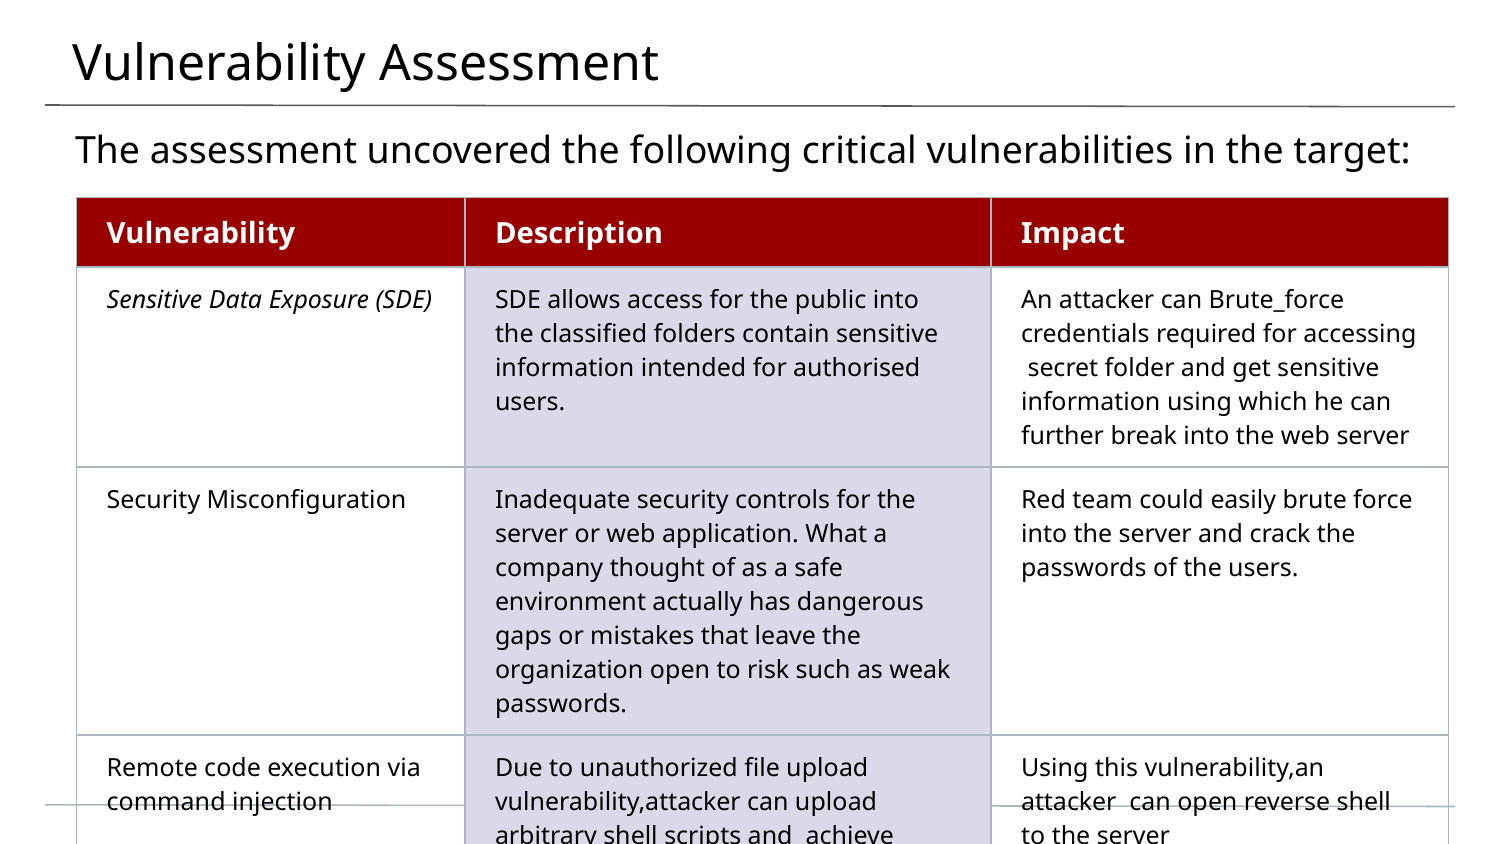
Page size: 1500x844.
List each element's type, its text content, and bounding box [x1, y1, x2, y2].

table_cell An attacker can Brute_force credentials required for accessing secret folder and get sensitive information using which he can further break into the web server [992, 268, 1448, 466]
table_cell Red team could easily brute force into the server and crack the passwords of the users. [992, 468, 1448, 734]
title Vulnerability Assessment [0, 0, 1500, 88]
table_header Description [466, 198, 990, 266]
subtitle The assessment uncovered the following critical vulnerabilities in the target: [0, 110, 1500, 171]
table_cell Due to unauthorized file upload vulnerability,attacker can upload arbitrary shell scripts and achieve remote code execution on the web server [466, 736, 990, 844]
table_header Impact [992, 198, 1448, 266]
table_cell Security Misconfiguration [77, 468, 464, 734]
table_cell Sensitive Data Exposure (SDE) [77, 268, 464, 466]
table_cell SDE allows access for the public into the classified folders contain sensitive information intended for authorised users. [466, 268, 990, 466]
table_cell Remote code execution via command injection [77, 736, 464, 844]
table_cell Using this vulnerability,an attacker can open reverse shell to the server [992, 736, 1448, 844]
table_header Vulnerability [77, 198, 464, 266]
table_cell Inadequate security controls for the server or web application. What a company thought of as a safe environment actually has dangerous gaps or mistakes that leave the organization open to risk such as weak passwords. [466, 468, 990, 734]
